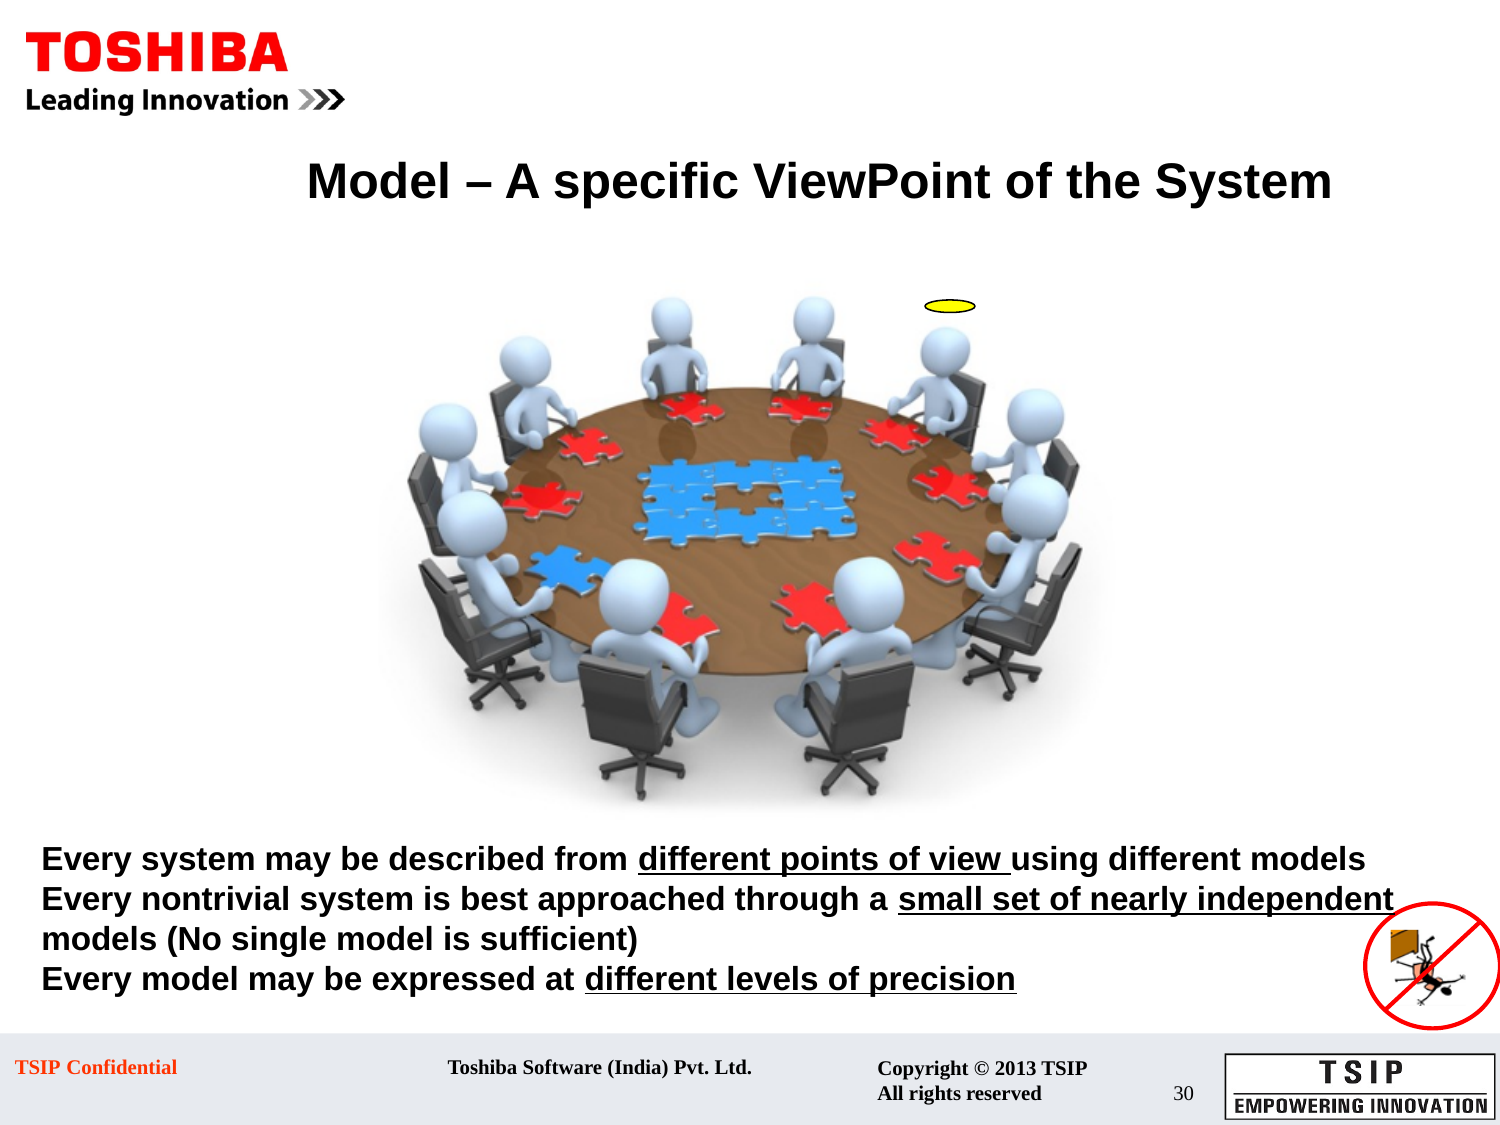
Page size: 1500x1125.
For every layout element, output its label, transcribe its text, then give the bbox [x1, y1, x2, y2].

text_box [1384, 921, 1481, 1011]
text_box [1464, 910, 1479, 920]
picture [377, 273, 1123, 852]
picture [26, 31, 345, 116]
text_box [1485, 926, 1500, 1005]
text_box Every system may be described from different points of view using different models Every nontrivial system is best approached through a small set of nearly independent models (No single model is sufficient) Every model may be expressed at different levels of precision [26, 830, 1464, 1045]
text_box Model – A specific ViewPoint of the System [291, 141, 1349, 217]
picture [1224, 1053, 1496, 1120]
